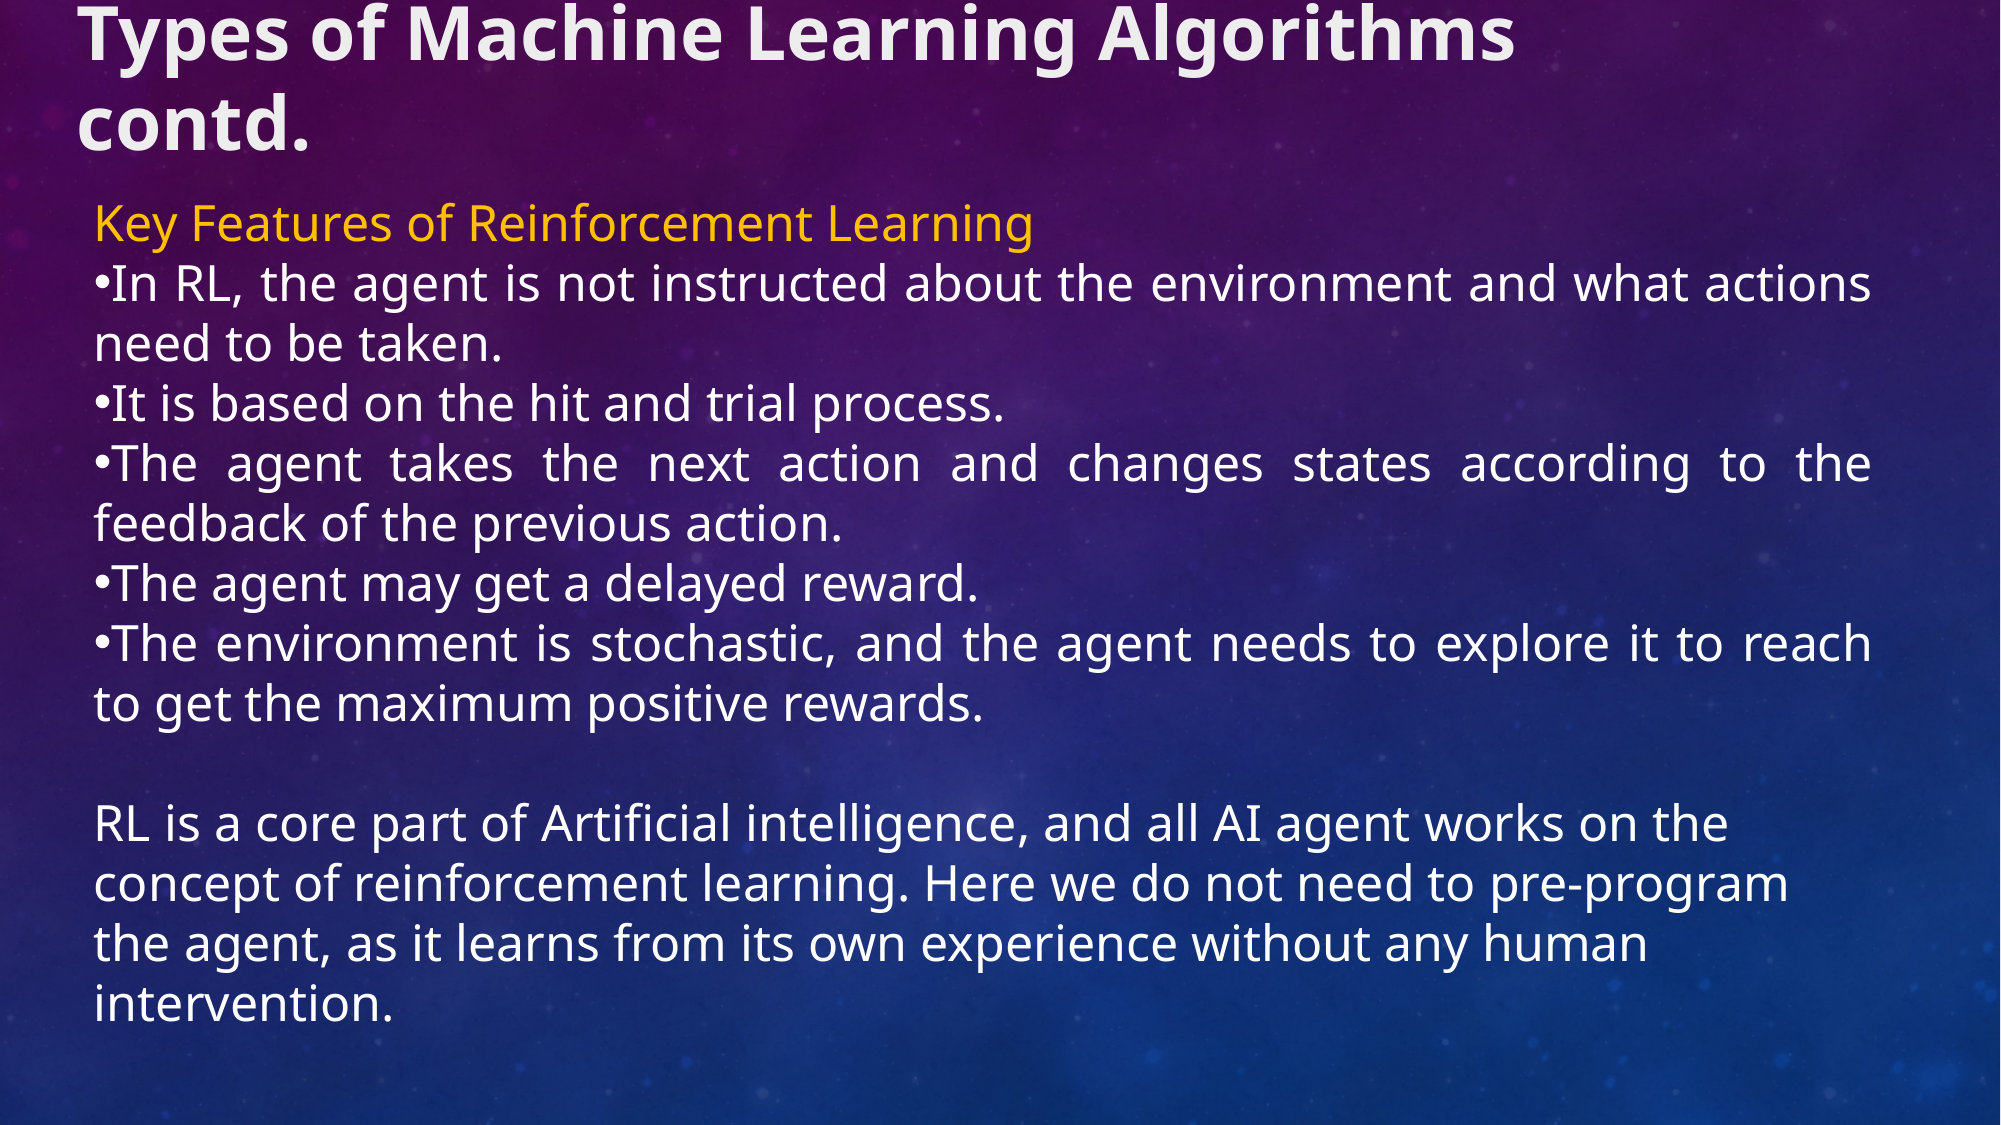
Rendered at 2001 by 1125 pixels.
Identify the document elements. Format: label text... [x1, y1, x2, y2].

text_box Types of Machine Learning Algorithms contd. [61, 25, 1653, 125]
text_box Key Features of Reinforcement Learning In RL, the agent is not instructed about the environment and what actions need to be taken. It is based on the hit and trial process. The agent takes the next action and changes states according to the feedback of the previous action. The agent may get a delayed reward. The environment is stochastic, and the agent needs to explore it to reach to get the maximum positive rewards. RL is a core part of Artificial intelligence, and all AI agent works on the concept of reinforcement learning. Here we do not need to pre-program the agent, as it learns from its own experience without any human intervention. [79, 183, 1889, 1099]
picture [0, 0, 2001, 1125]
